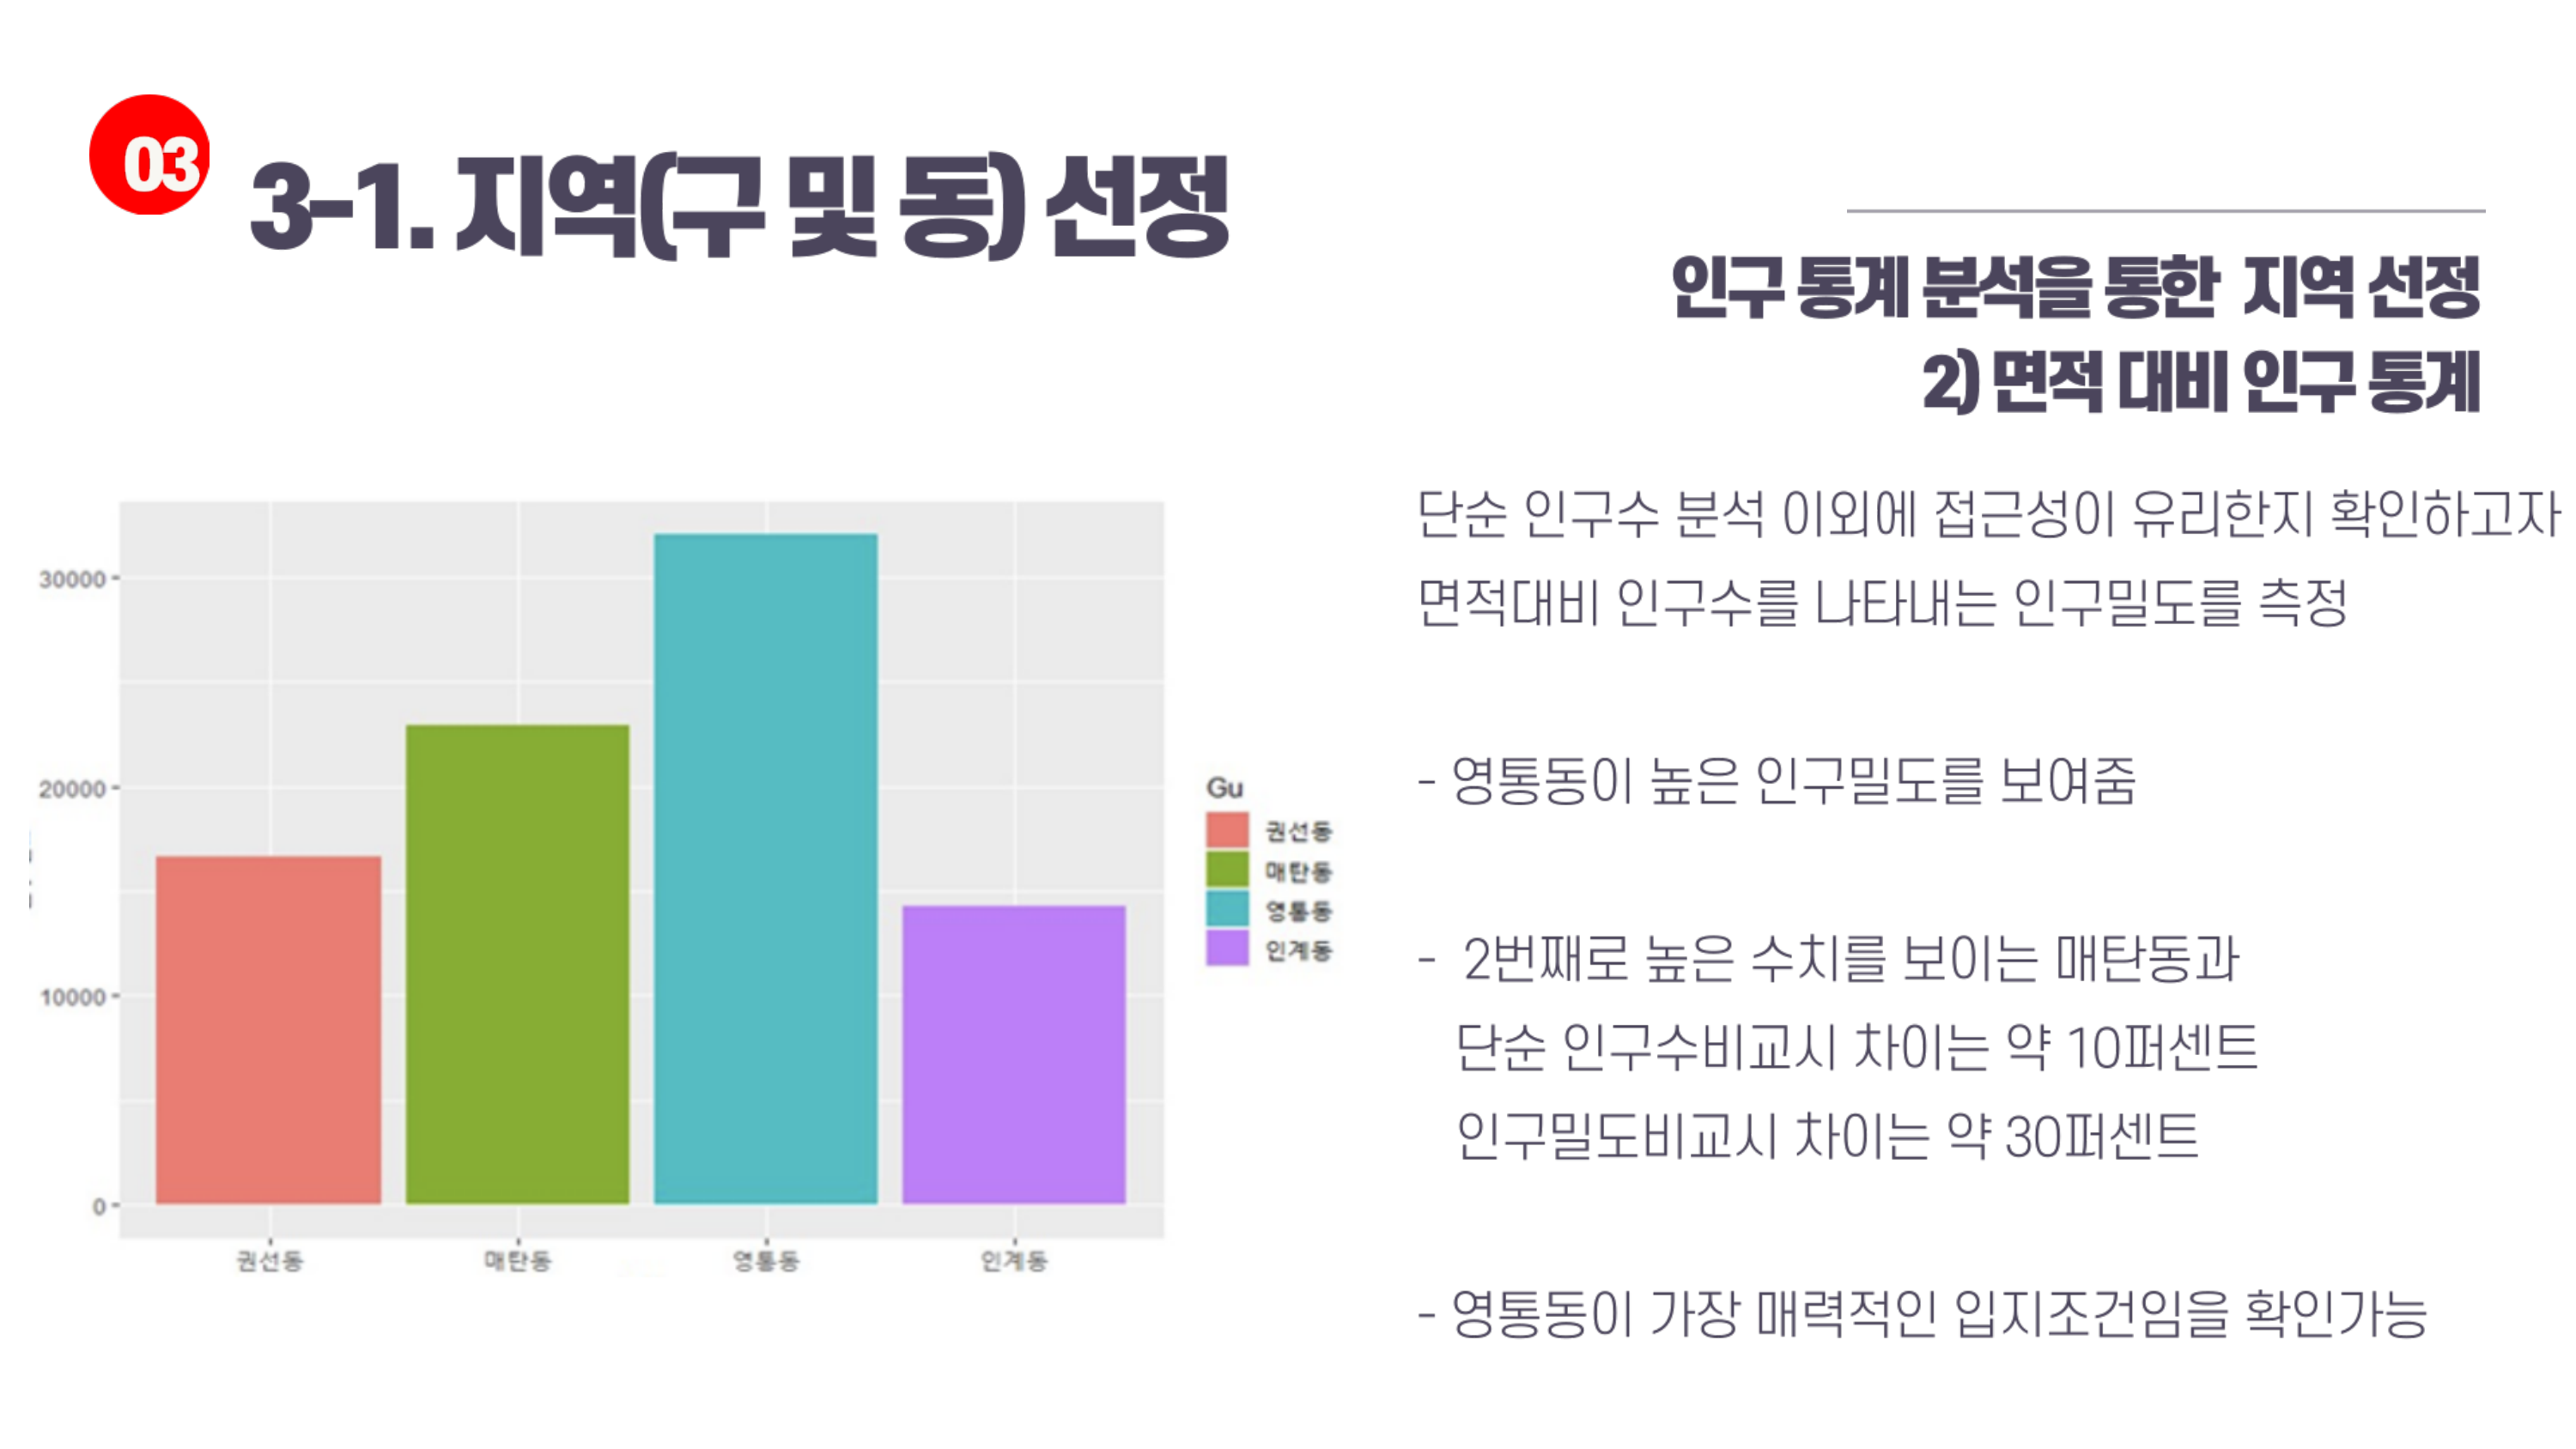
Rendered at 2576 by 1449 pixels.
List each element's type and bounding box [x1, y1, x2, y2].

picture [113, 107, 1287, 311]
picture [1446, 232, 2516, 458]
picture [1407, 470, 2576, 1381]
text_box [29, 488, 1389, 1277]
text_box [1846, 205, 2487, 217]
text_box [89, 94, 210, 215]
